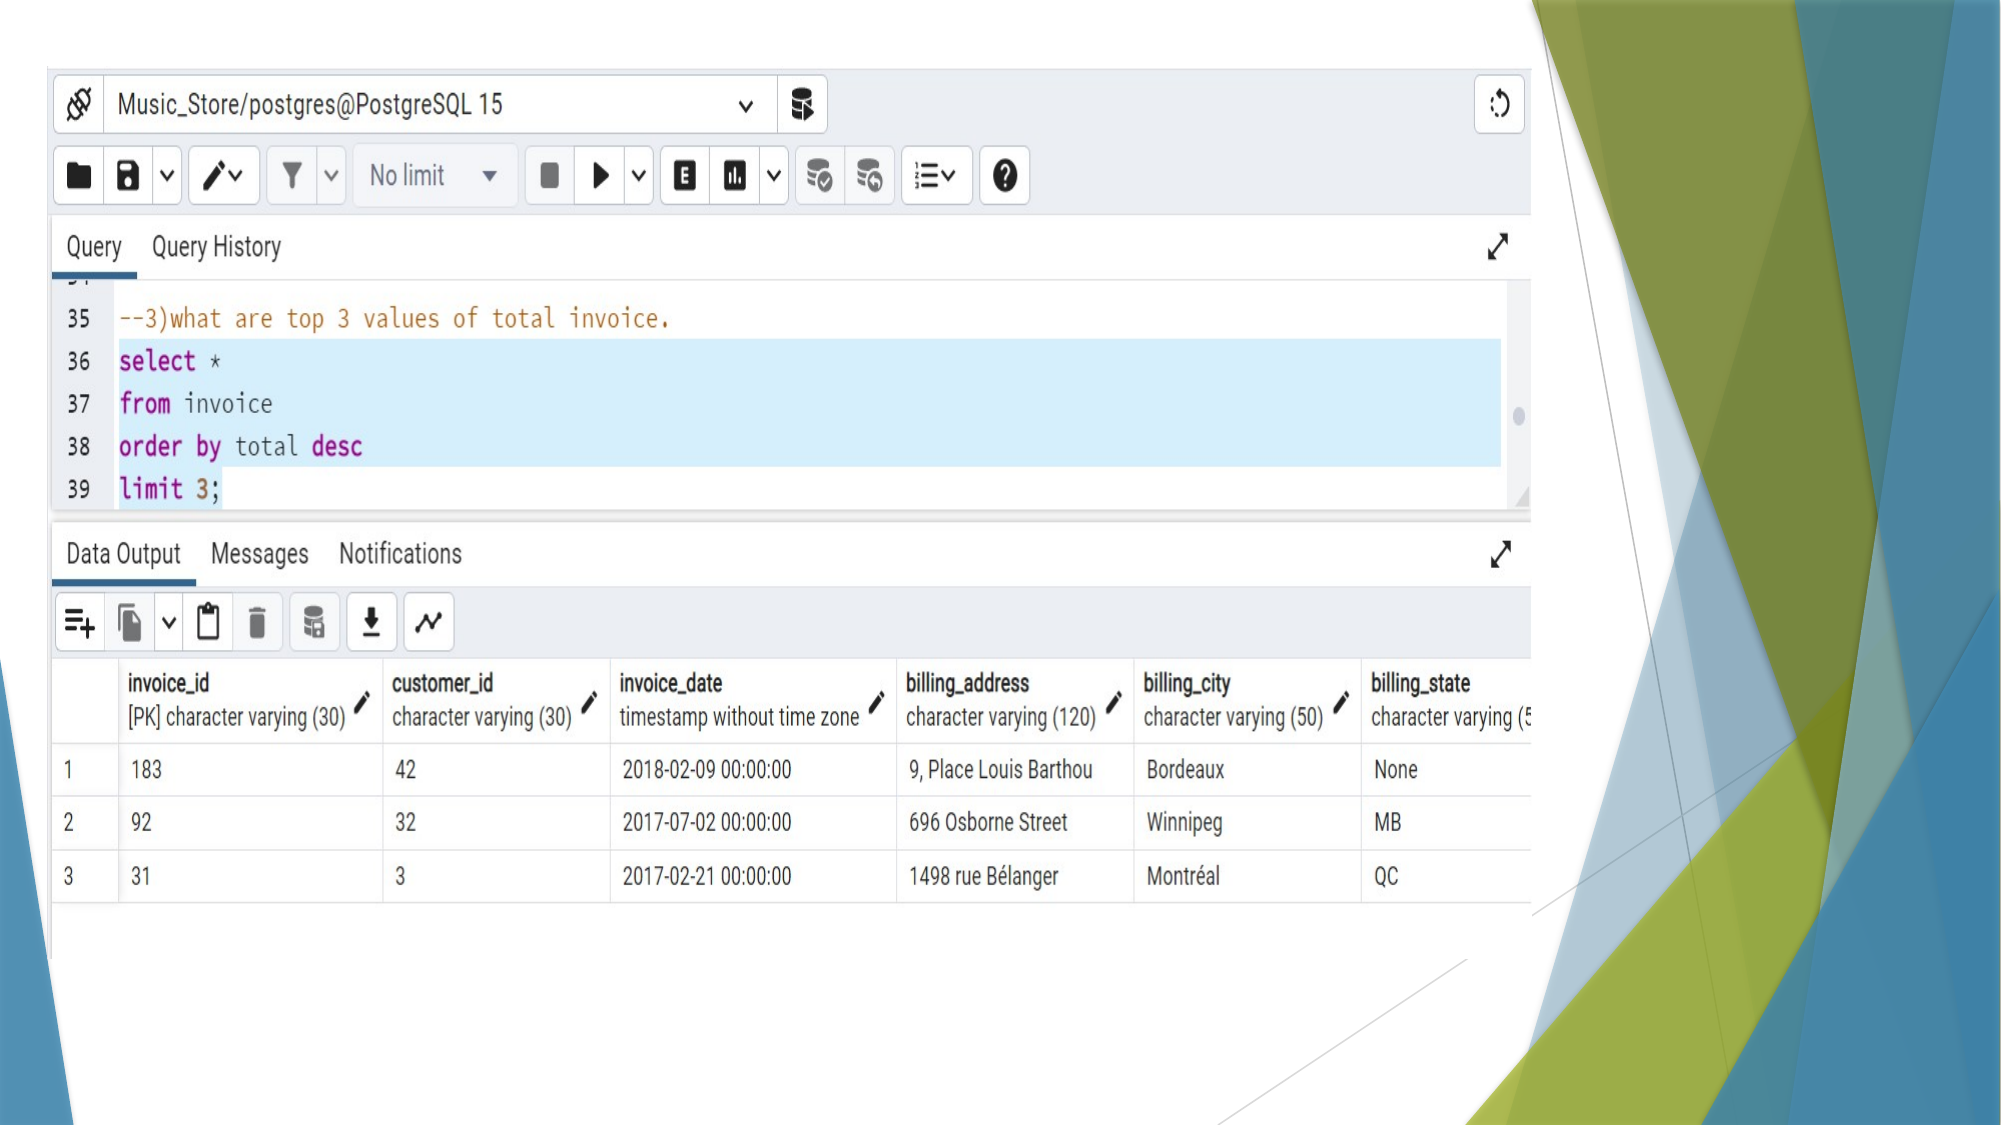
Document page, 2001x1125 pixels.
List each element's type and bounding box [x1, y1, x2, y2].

list [46, 65, 1532, 959]
